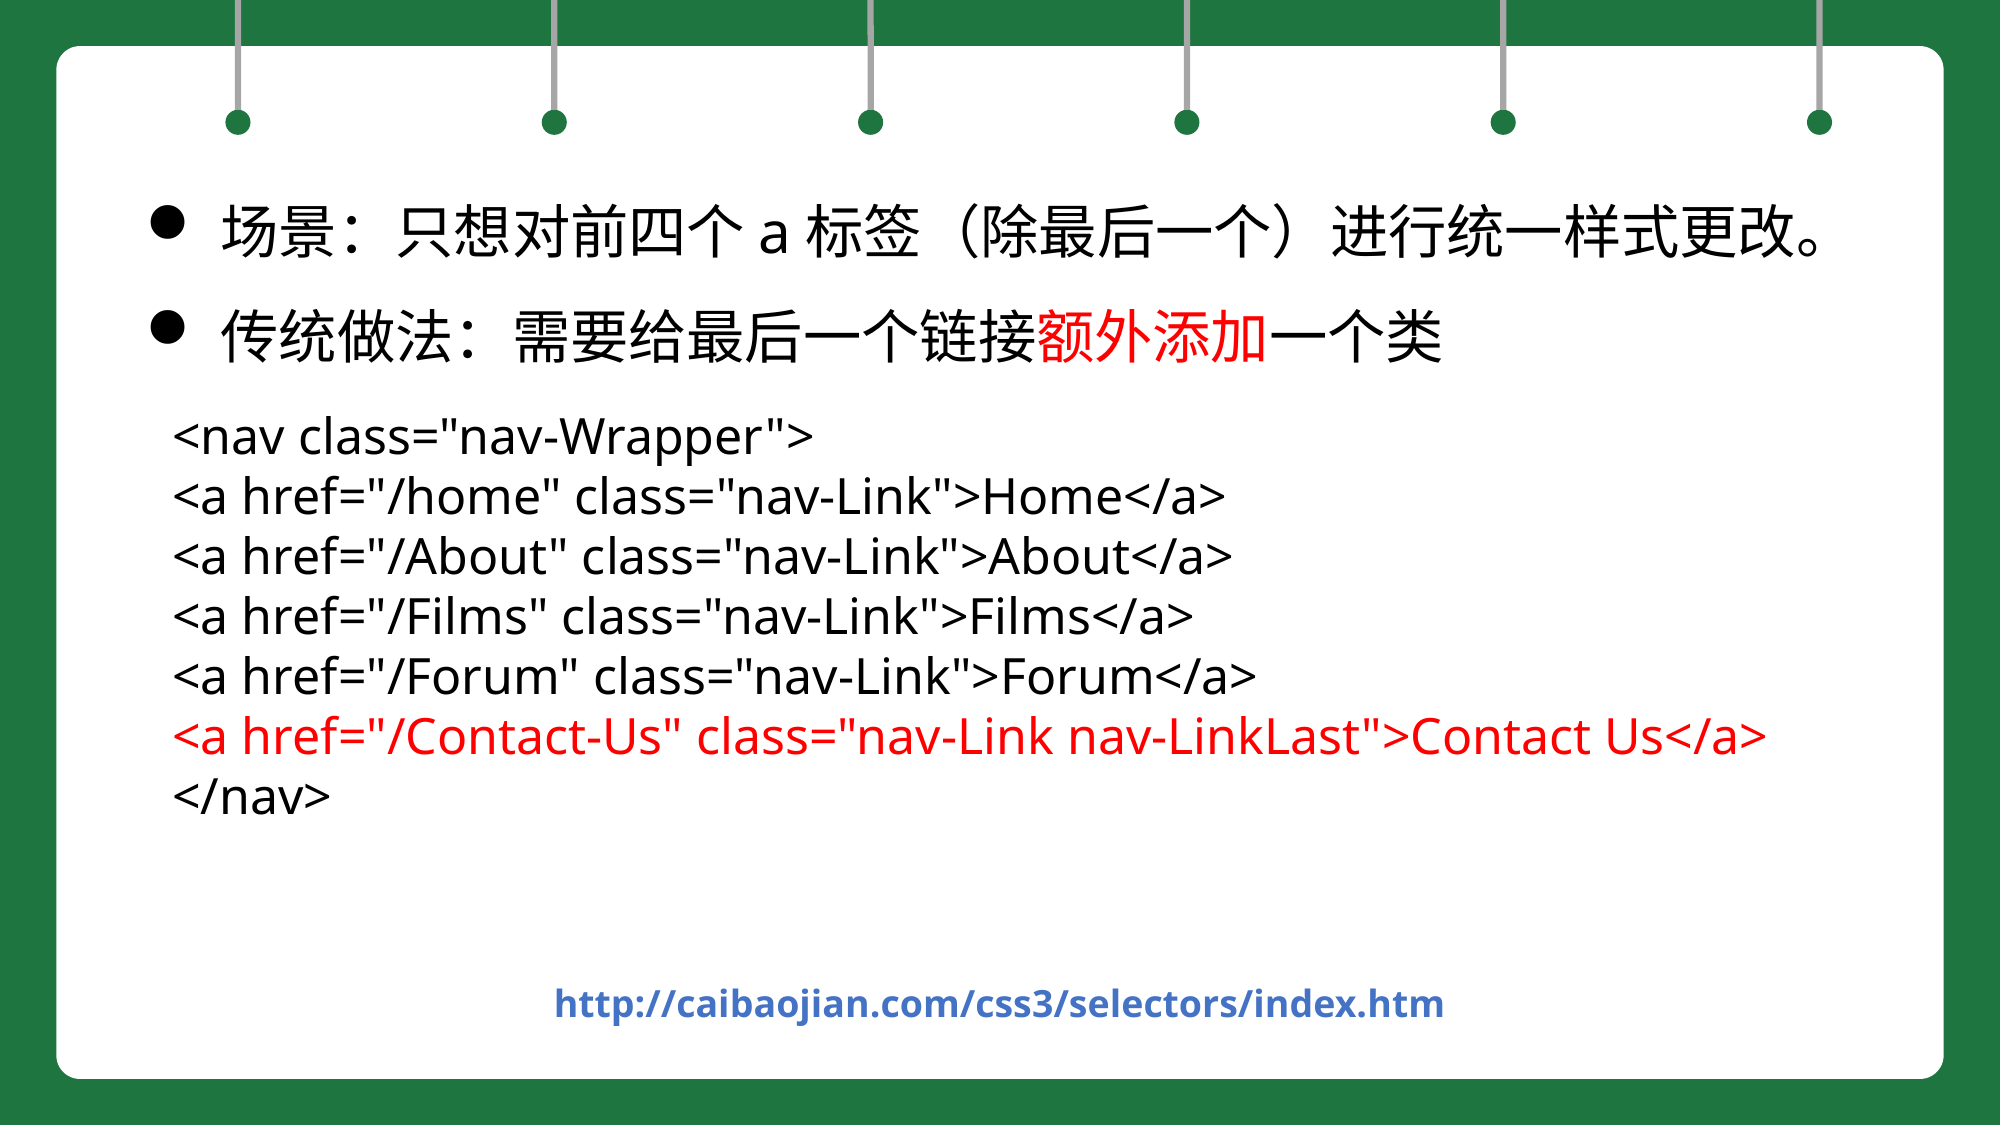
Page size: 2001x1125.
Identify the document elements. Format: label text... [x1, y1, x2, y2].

text_box http://caibaojian.com/css3/selectors/index.htm [538, 972, 1461, 1033]
text_box <nav class="nav-Wrapper"> <a href="/home" class="nav-Link">Home</a> <a href="/About" class="nav-Link">About</a> <a href="/Films" class="nav-Link">Films</a> <a href="/Forum" class="nav-Link">Forum</a> <a href="/Contact-Us" class="nav-Link nav-LinkLast">Contact Us</a> </nav> [157, 397, 1918, 833]
text_box 场景：只想对前四个a标签（除最后一个）进行统一样式更改。 传统做法：需要给最后一个链接额外添加一个类 [130, 152, 1869, 378]
